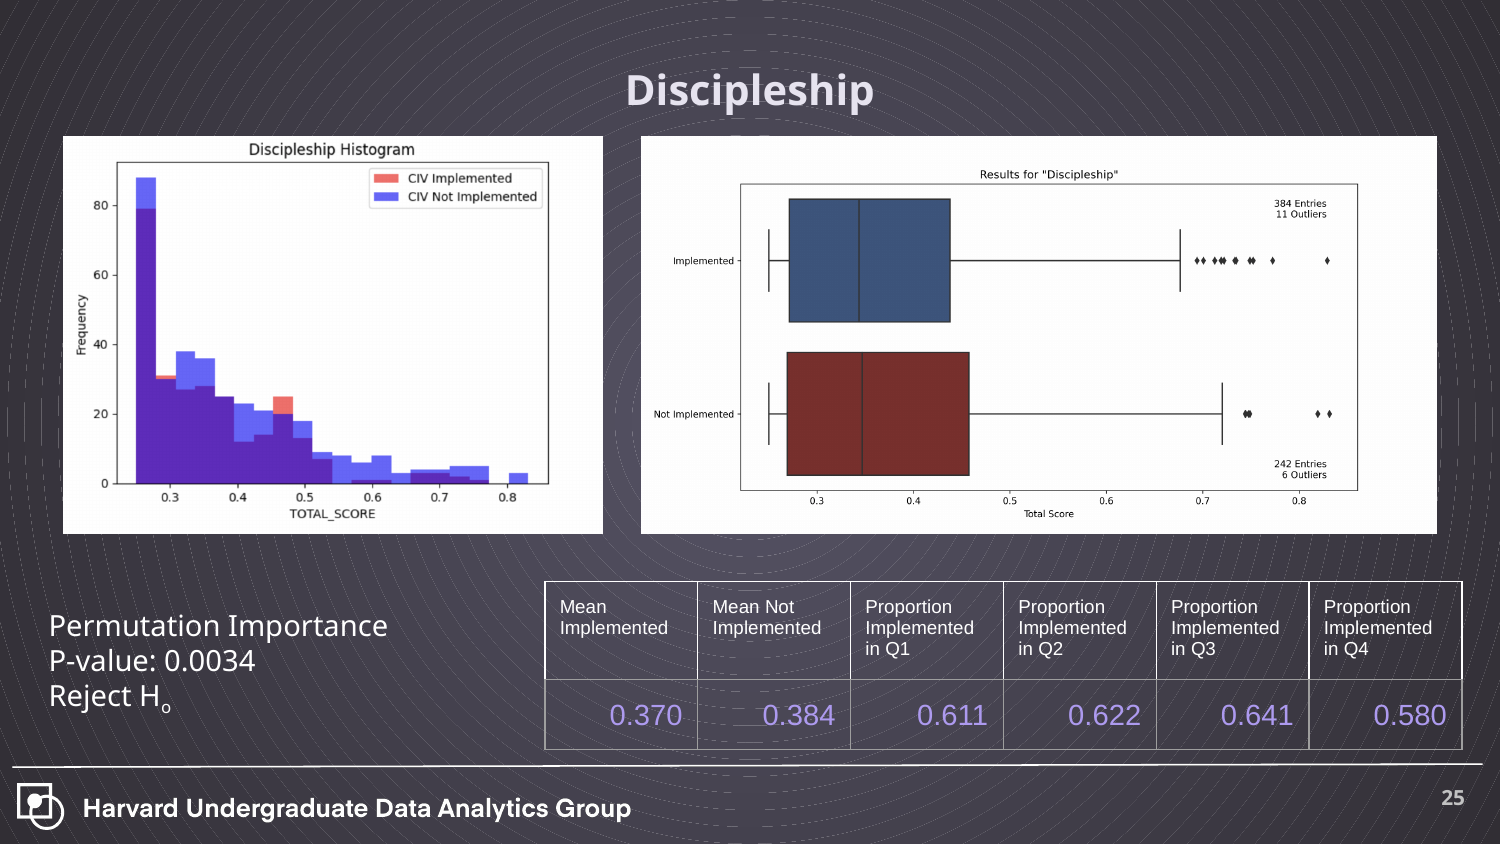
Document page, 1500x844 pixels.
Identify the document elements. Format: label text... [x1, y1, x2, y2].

picture [641, 135, 1437, 534]
slide_number ‹#› [1389, 764, 1480, 830]
table_header Mean Implemented [546, 582, 697, 679]
picture [63, 135, 603, 534]
table_cell 0.580 [1310, 680, 1461, 749]
table_cell 0.370 [546, 680, 697, 749]
table_header Proportion Implemented in Q1 [851, 582, 1003, 679]
table_header Proportion Implemented in Q3 [1157, 582, 1308, 679]
list [Related Visualizations] [51, 141, 1449, 592]
title Discipleship [51, 42, 1449, 137]
text_box Permutation Importance P-value: 0.0034 Reject Ho [33, 592, 544, 733]
table_cell 0.384 [698, 680, 850, 749]
picture [17, 783, 635, 830]
table_cell 0.611 [851, 680, 1003, 749]
table_header Proportion Implemented in Q4 [1310, 582, 1461, 679]
table_cell 0.641 [1157, 680, 1308, 749]
table_header Mean Not Implemented [698, 582, 850, 679]
table_header Proportion Implemented in Q2 [1004, 582, 1156, 679]
table_cell 0.622 [1004, 680, 1156, 749]
